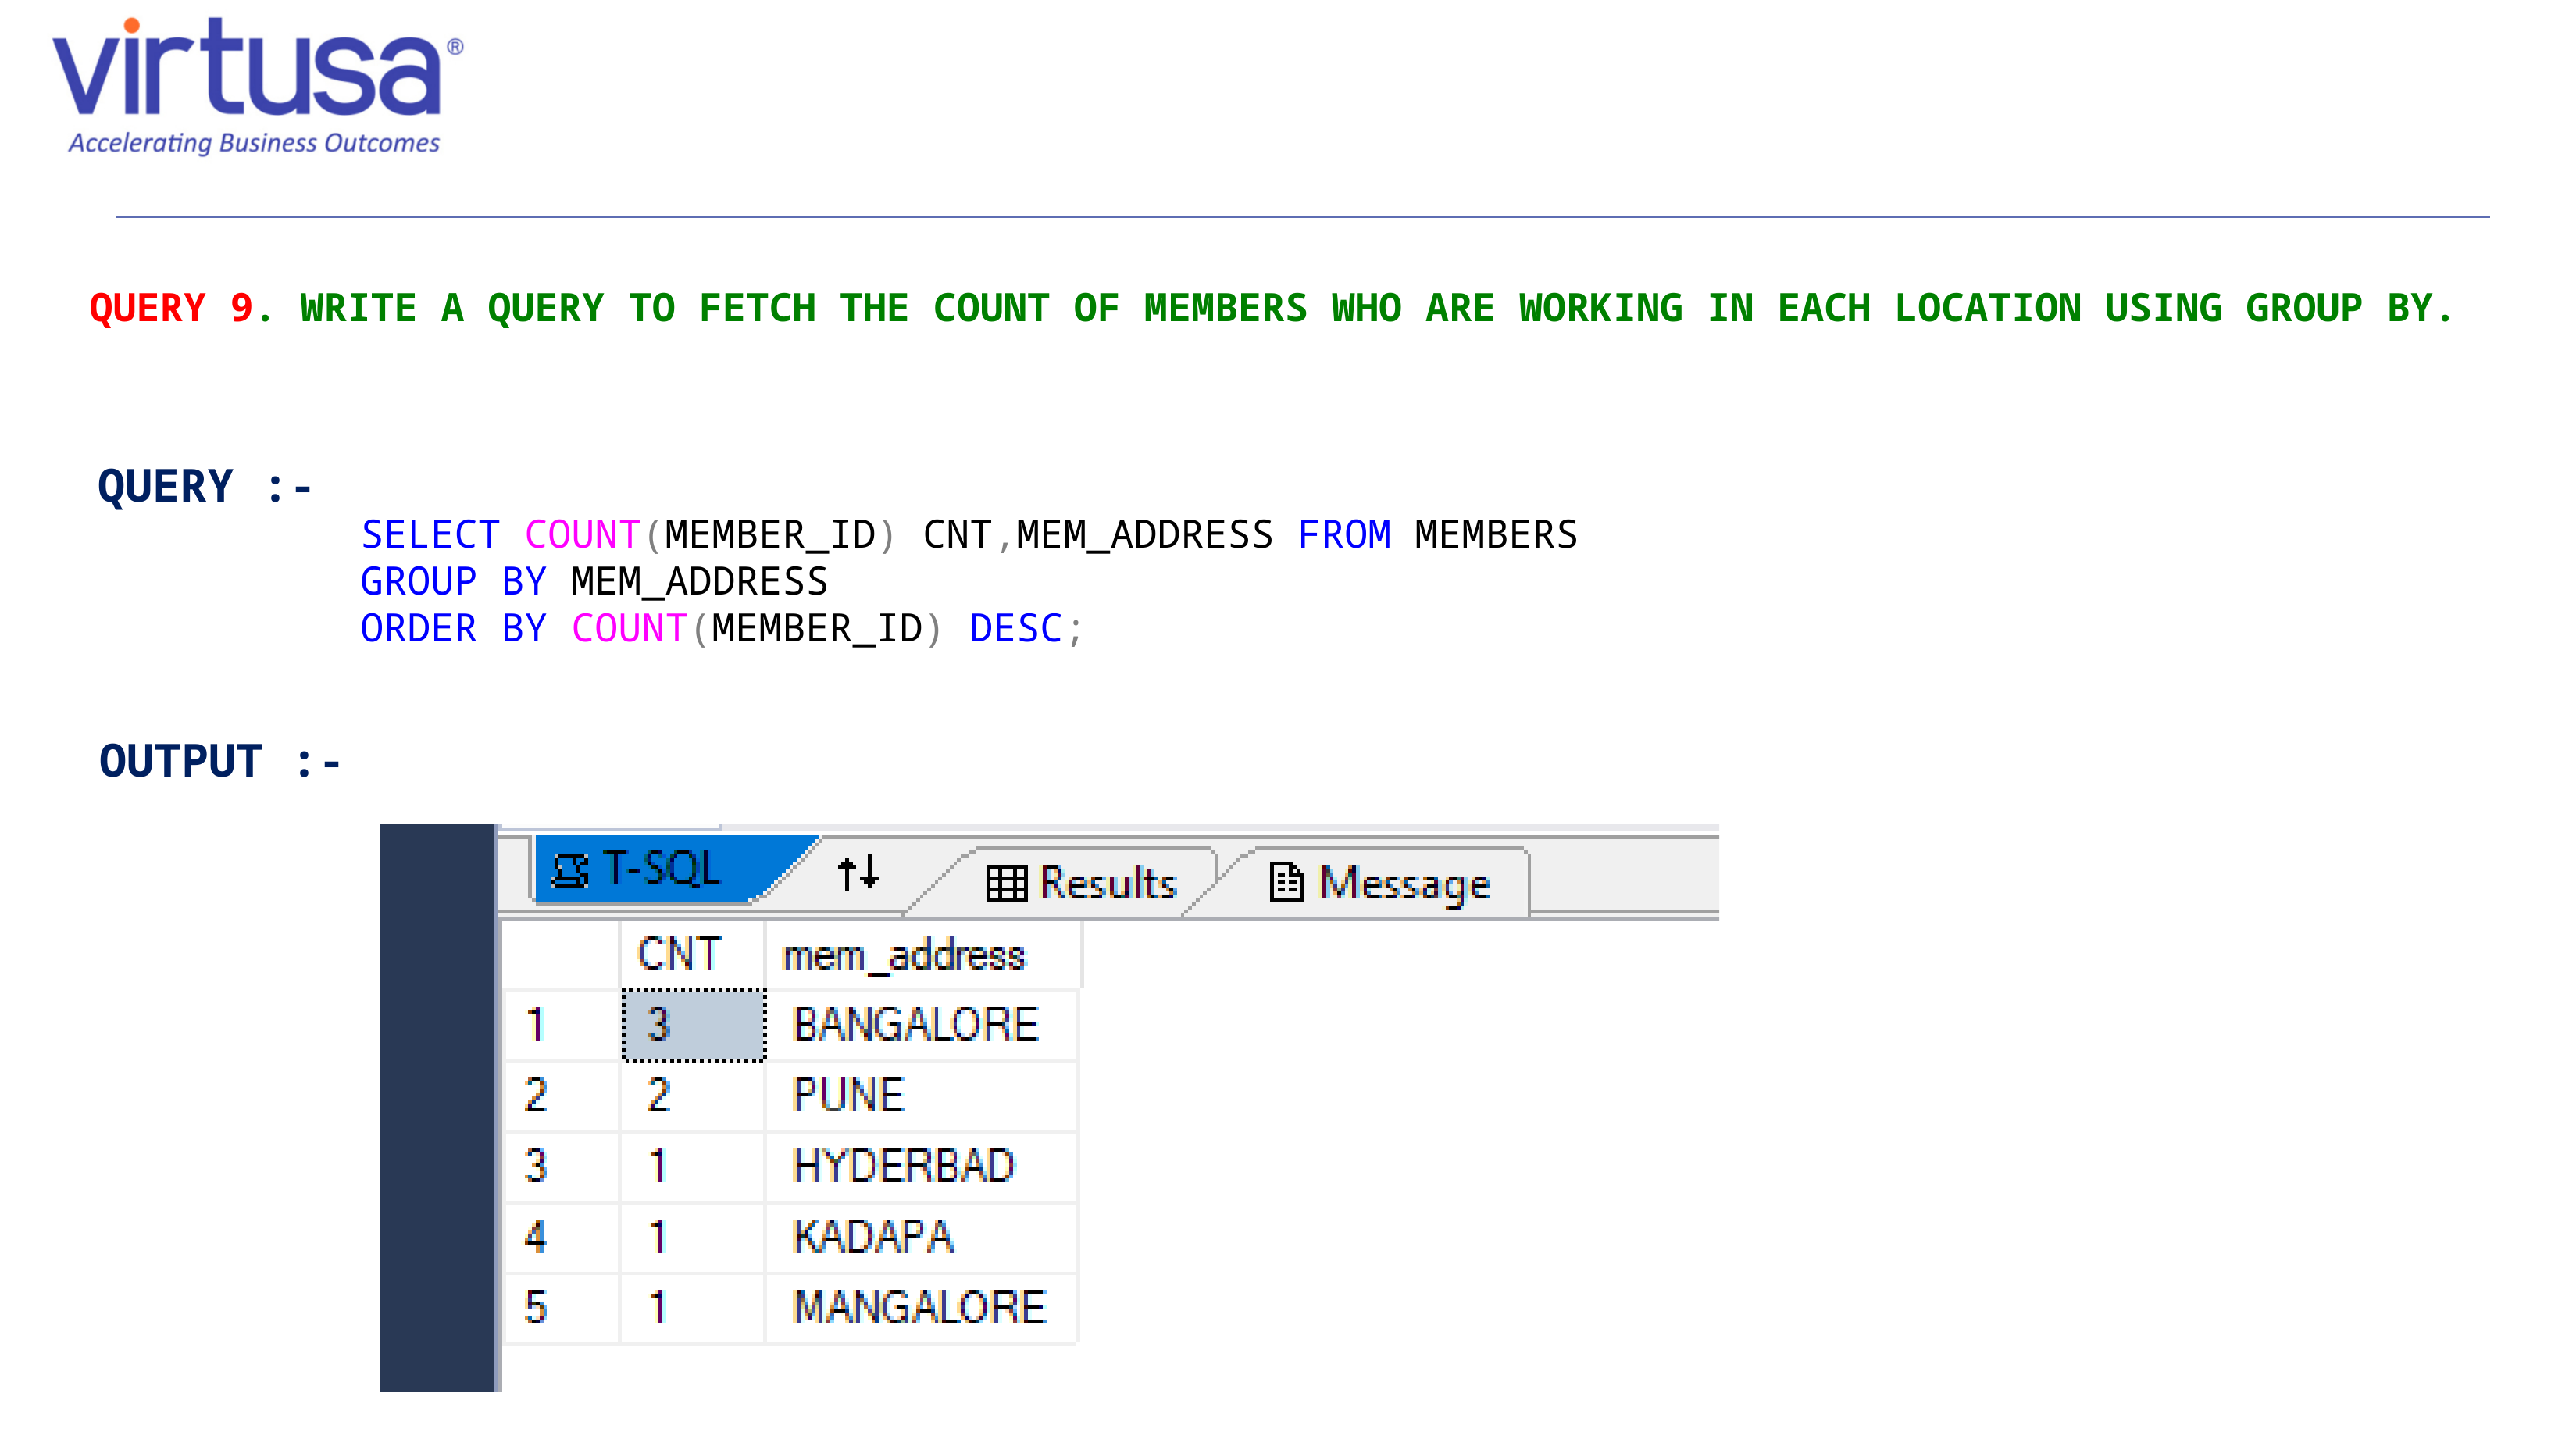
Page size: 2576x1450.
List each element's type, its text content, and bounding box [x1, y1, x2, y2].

picture [380, 824, 1720, 1392]
picture [28, 0, 478, 197]
text_box SELECT COUNT(MEMBER_ID) CNT,MEM_ADDRESS FROM MEMBERS GROUP BY MEM_ADDRESS ORDER BY COUNT(MEMBER_ID) DESC; [348, 502, 1767, 655]
text_box QUERY 9. WRITE A QUERY TO FETCH THE COUNT OF MEMBERS WHO ARE WORKING IN EACH LOCATION USING GROUP BY. [77, 276, 2529, 335]
text_box QUERY :- [86, 450, 328, 517]
text_box OUTPUT :- [88, 725, 358, 792]
